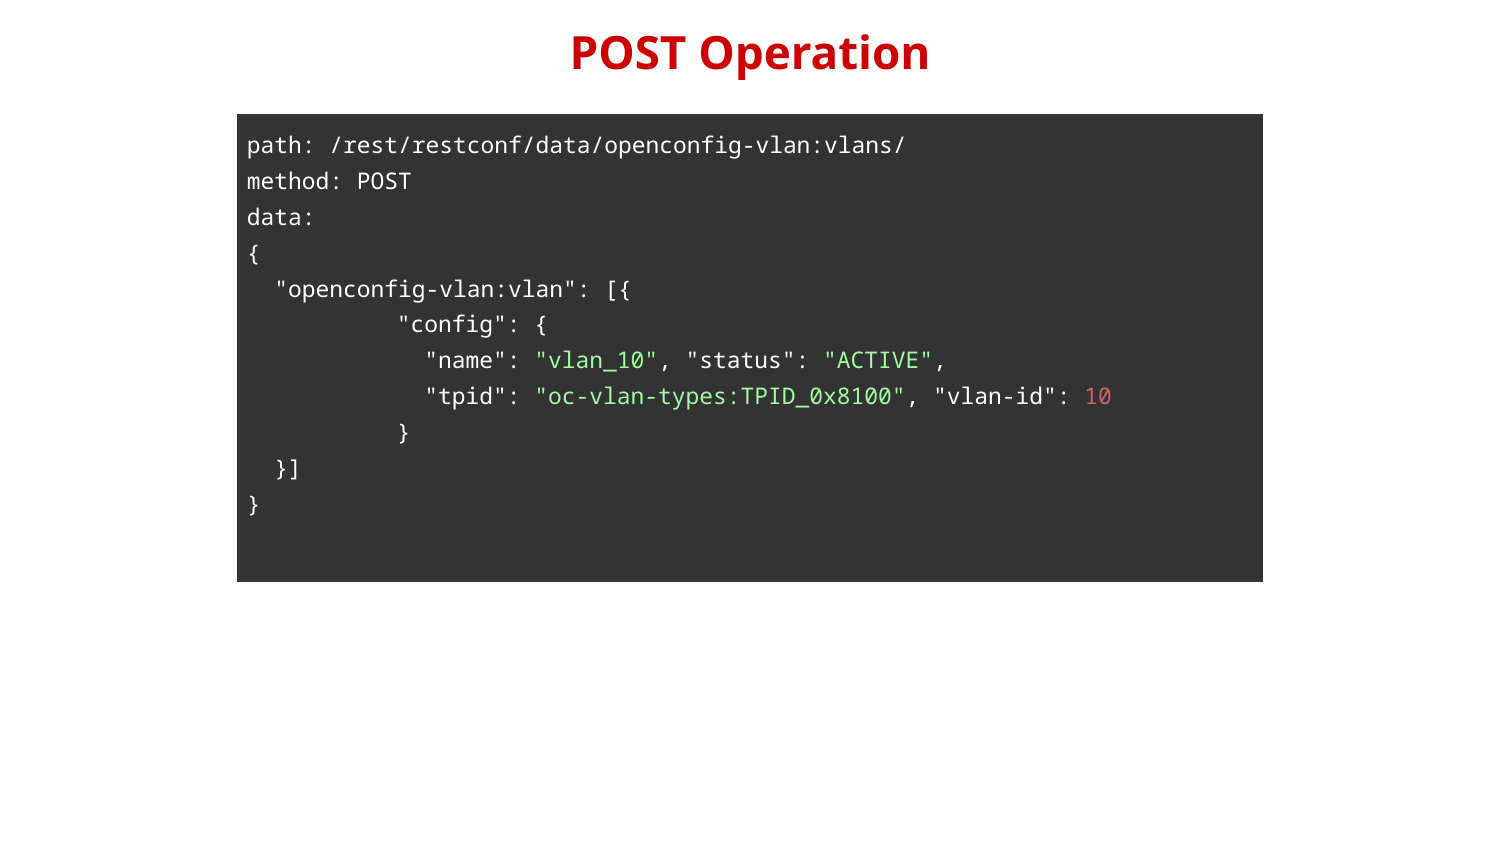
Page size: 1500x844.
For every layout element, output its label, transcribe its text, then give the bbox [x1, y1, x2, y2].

table_header path: /rest/restconf/data/openconfig-vlan:vlans/ method: POST data: { "openconfig-vlan:vlan": [{ "config": { "name": "vlan_10", "status": "ACTIVE", "tpid": "oc-vlan-types:TPID_0x8100", "vlan-id": 10 } }] } [237, 114, 1263, 530]
table_cell [237, 530, 1263, 582]
text_box POST Operation [525, 23, 975, 98]
